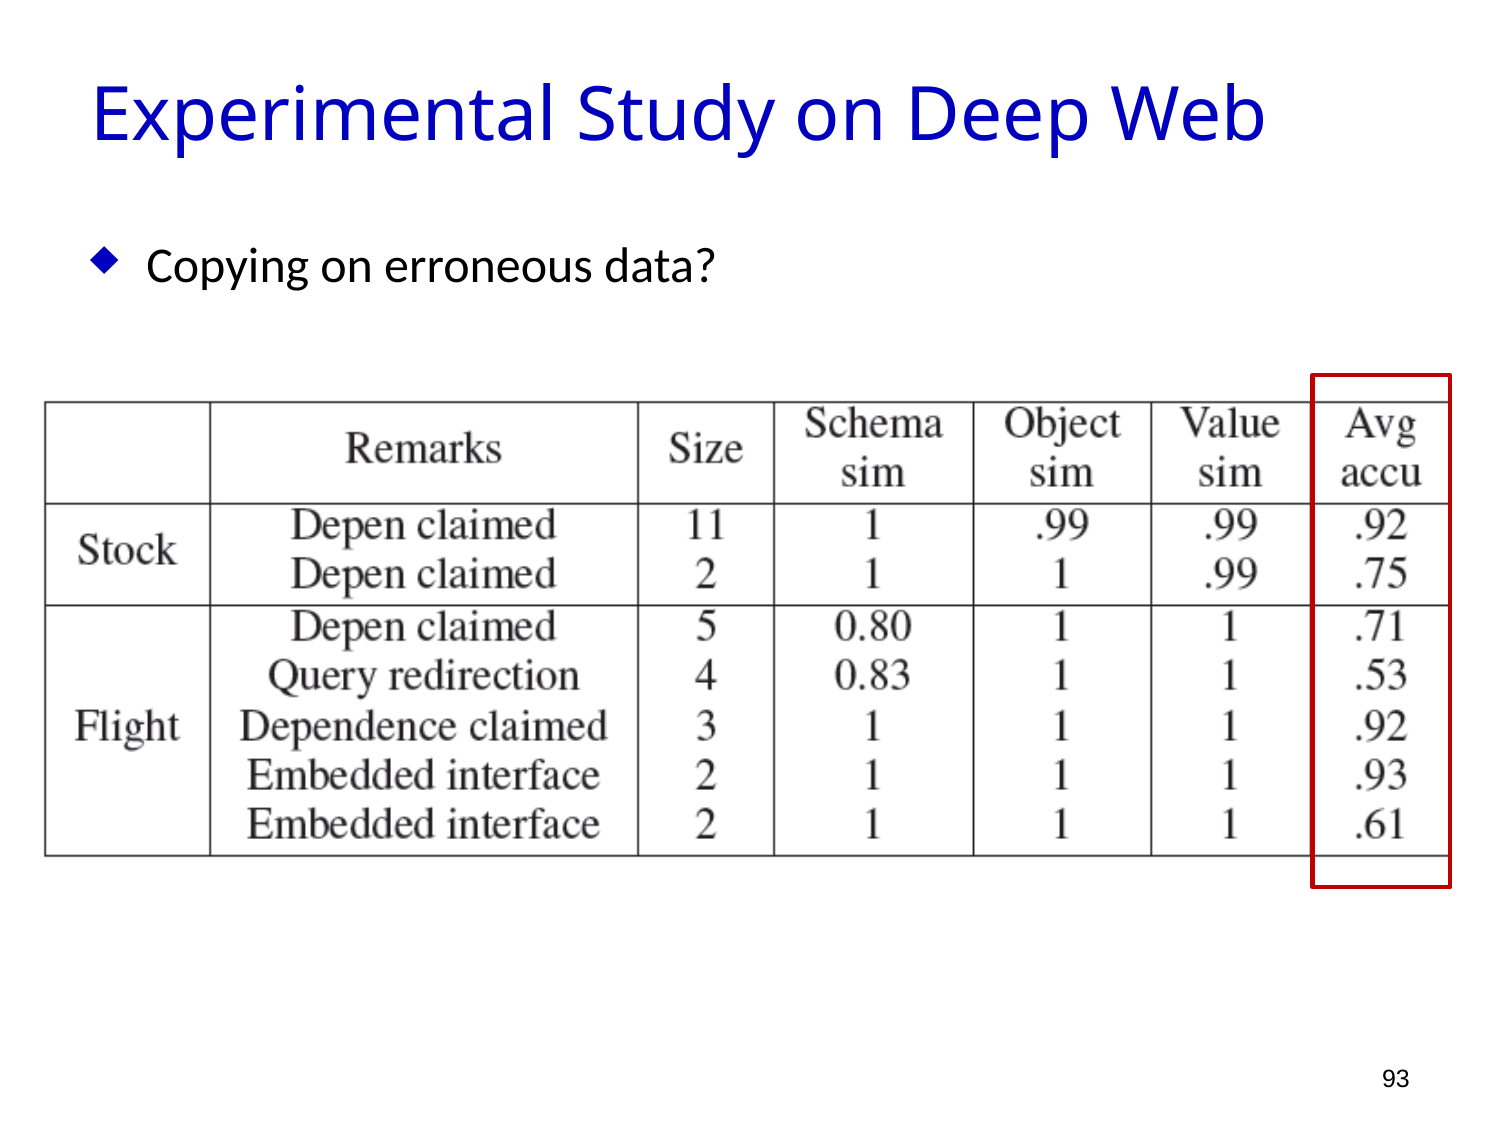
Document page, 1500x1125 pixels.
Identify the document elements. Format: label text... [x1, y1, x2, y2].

slide_number 93 [1074, 1025, 1425, 1100]
text_box [1310, 373, 1452, 396]
list Copying on erroneous data? [74, 224, 1500, 963]
picture [12, 398, 1488, 888]
title Experimental Study on Deep Web [74, 45, 1500, 176]
